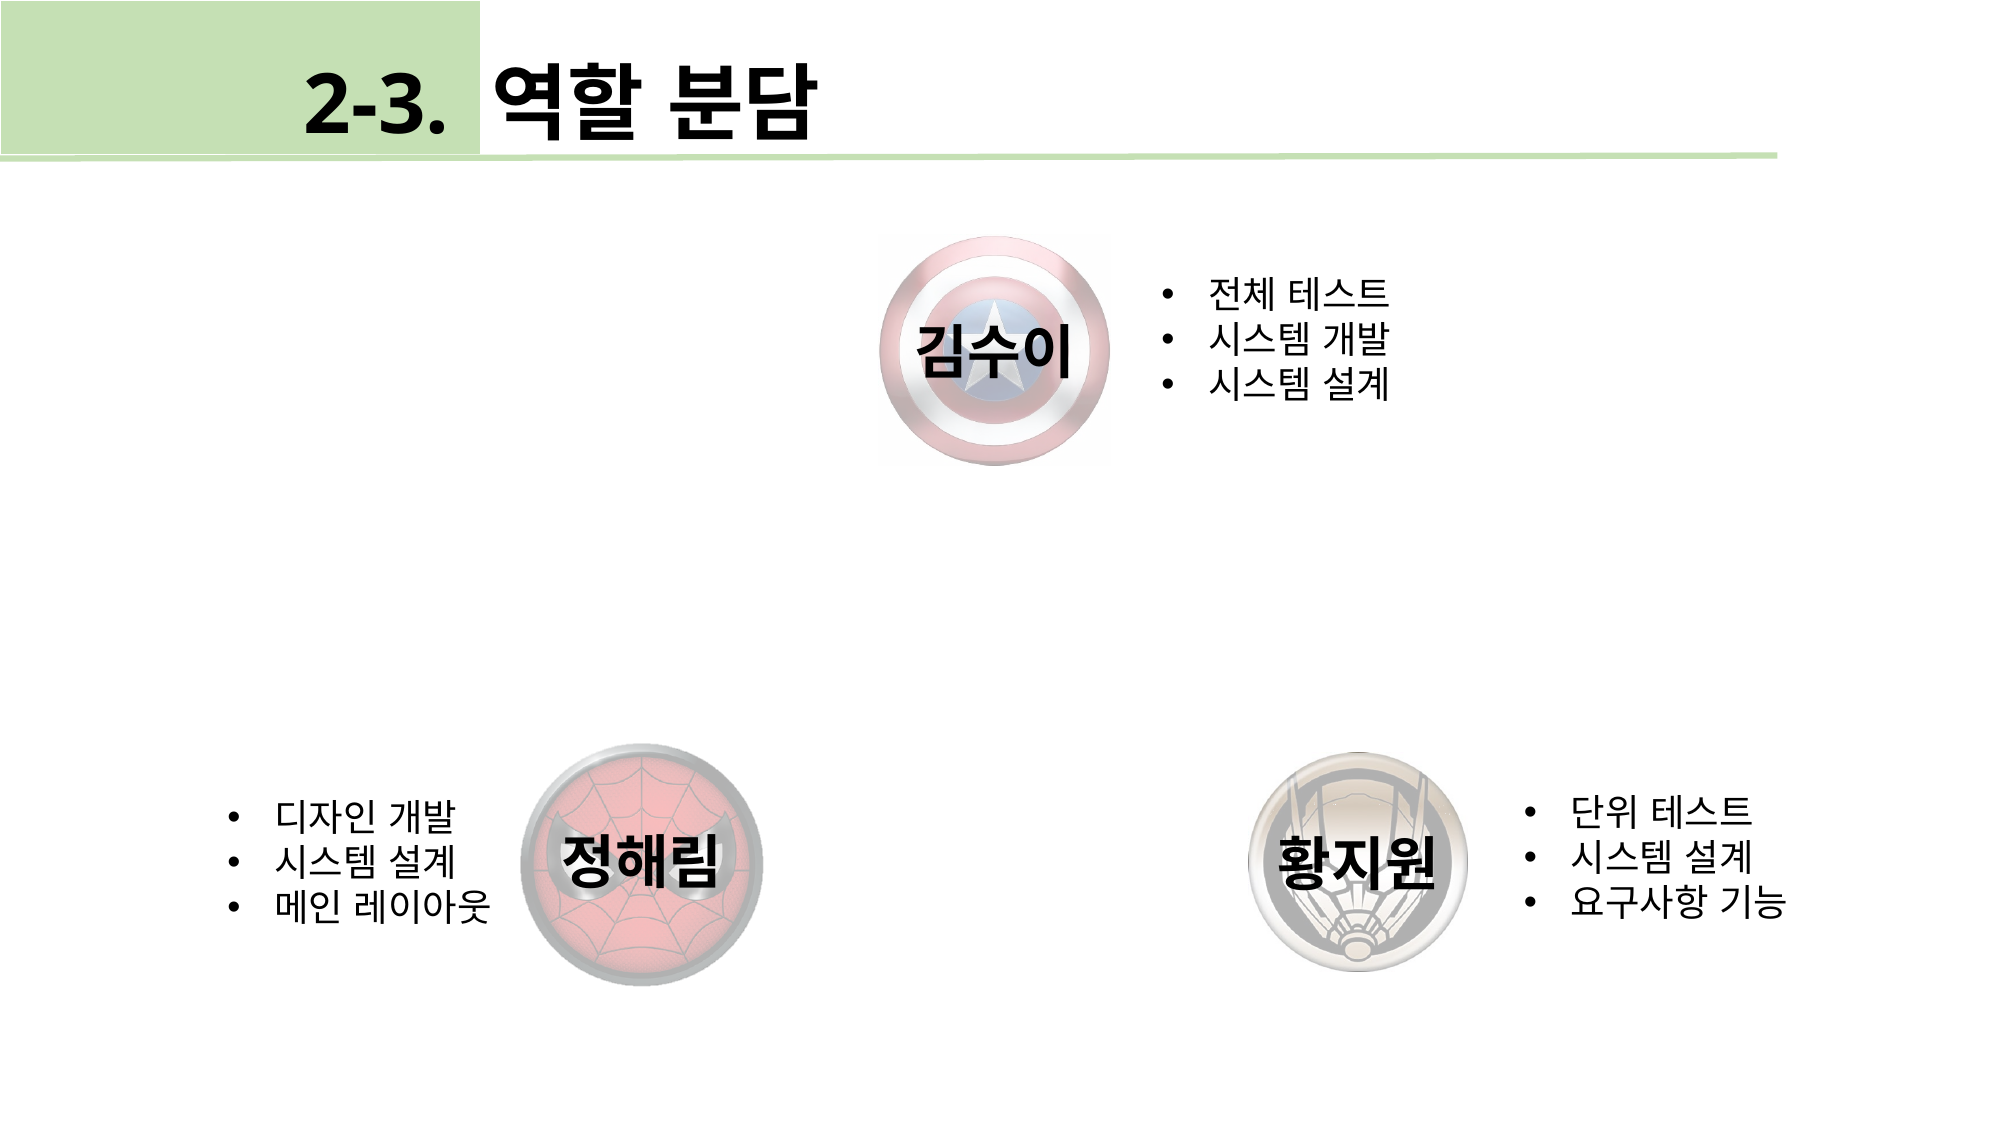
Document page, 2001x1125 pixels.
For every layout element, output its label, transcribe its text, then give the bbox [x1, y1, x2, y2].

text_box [1667, 155, 1778, 159]
picture [878, 234, 1111, 466]
text_box 단위 테스트 시스템 설계 요구사항 기능 [1667, 781, 1804, 932]
text_box 디자인 개발 시스템 설계 메인 레이아웃 [212, 786, 333, 937]
text_box [0, 0, 482, 155]
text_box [0, 155, 333, 159]
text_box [333, 117, 1667, 1007]
text_box 2-3. 역할 분담 [289, 42, 836, 155]
picture [468, 691, 815, 1038]
picture [1248, 752, 1468, 972]
